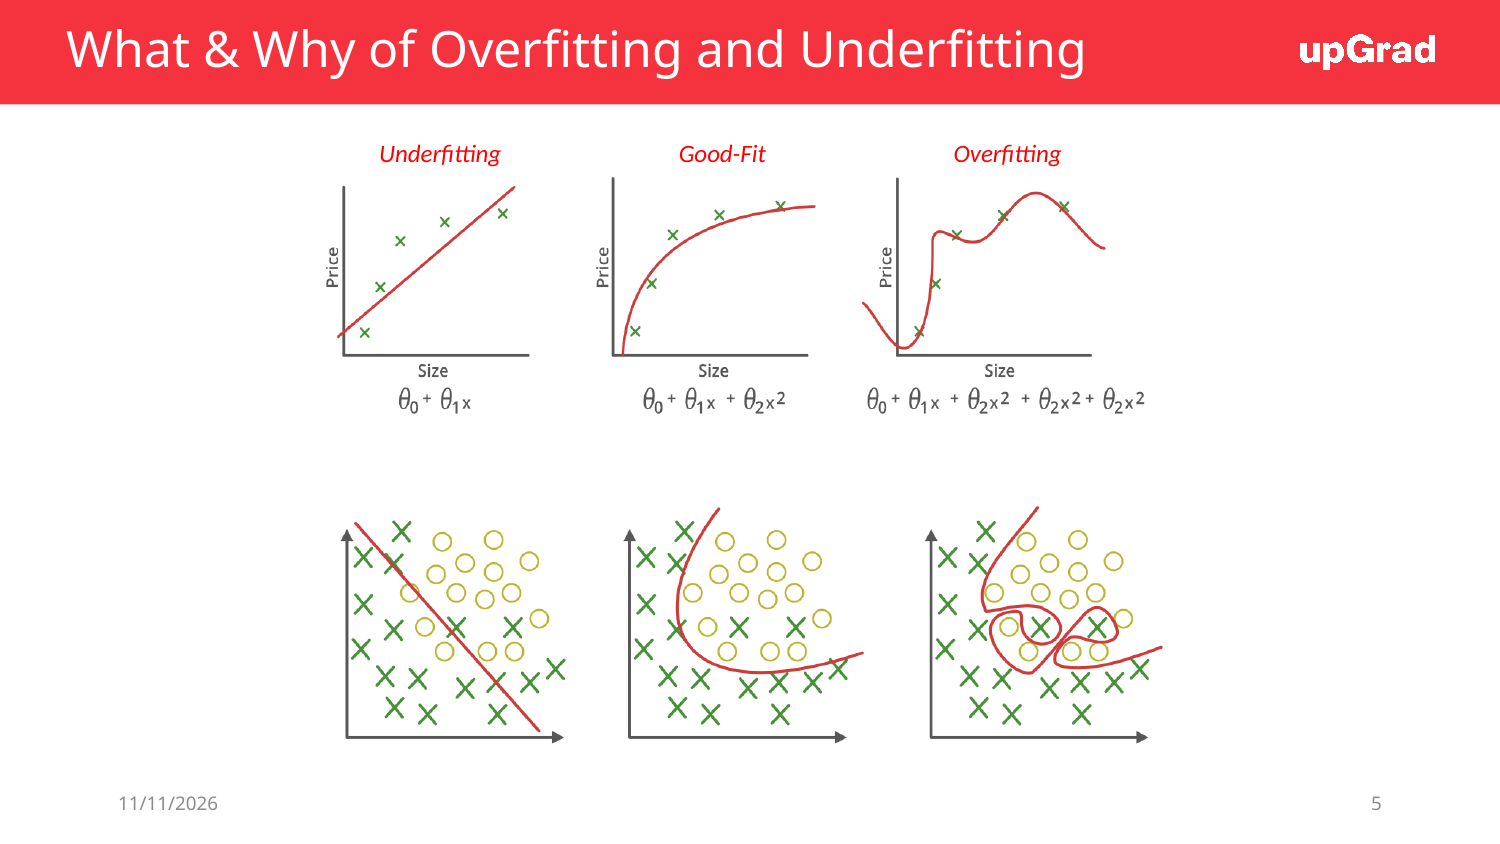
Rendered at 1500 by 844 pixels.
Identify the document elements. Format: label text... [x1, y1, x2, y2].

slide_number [103, 782, 441, 827]
picture [1300, 34, 1435, 70]
picture [332, 504, 1168, 751]
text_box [316, 129, 1147, 422]
title What & Why of Overfitting and Underfitting [51, 20, 1233, 83]
slide_number 5 [1059, 782, 1397, 827]
